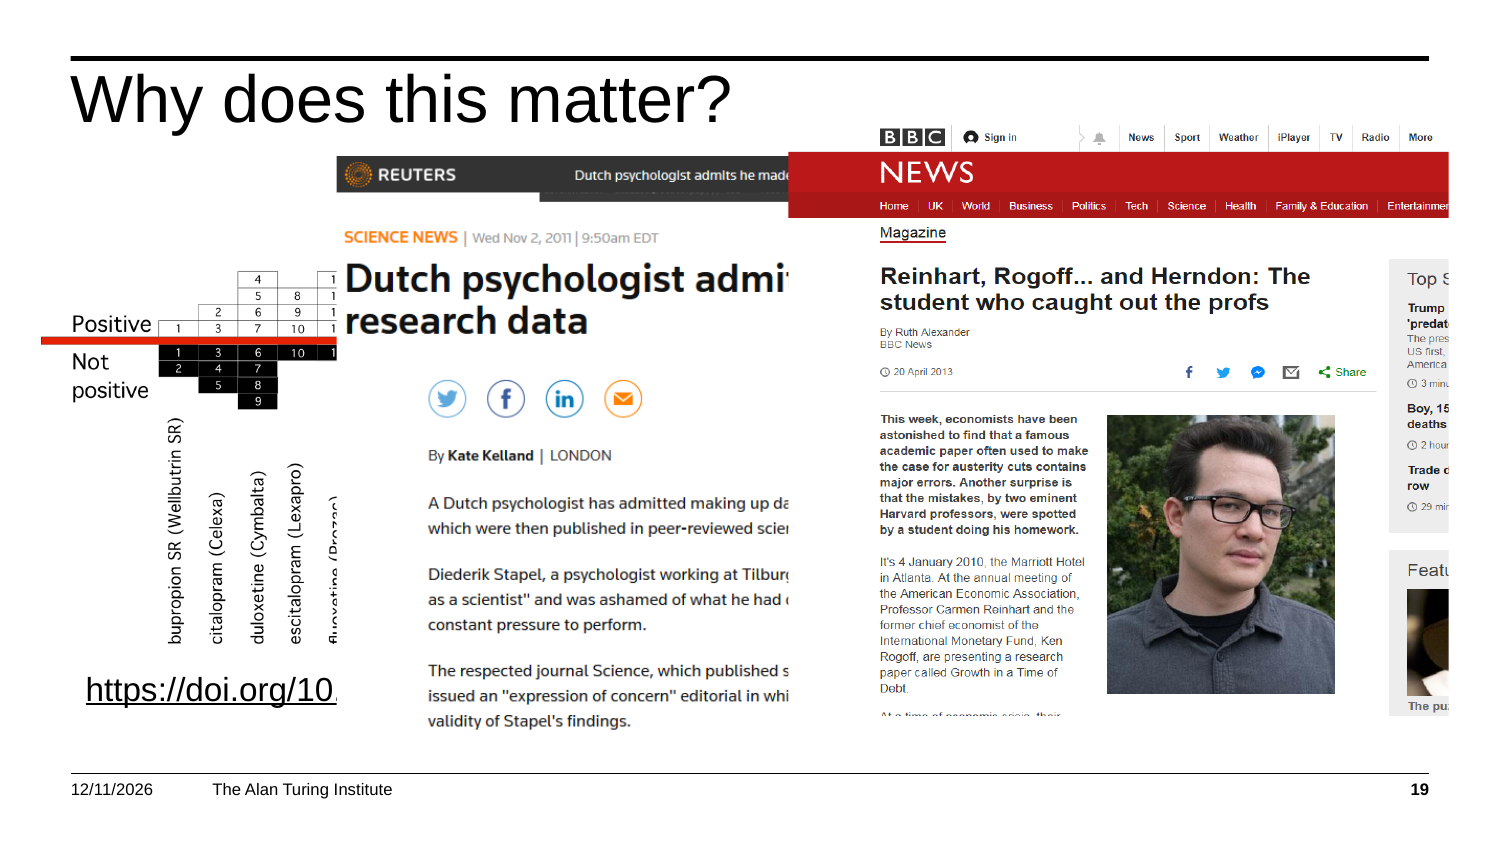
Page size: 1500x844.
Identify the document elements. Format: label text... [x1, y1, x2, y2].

slide_number 19 [1340, 774, 1430, 799]
text_box https://doi.org/10.6084/m9.figshare.3381379.v1 [70, 671, 331, 716]
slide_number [70, 774, 207, 799]
picture [41, 125, 1450, 757]
title Why does this matter? [70, 55, 1430, 157]
